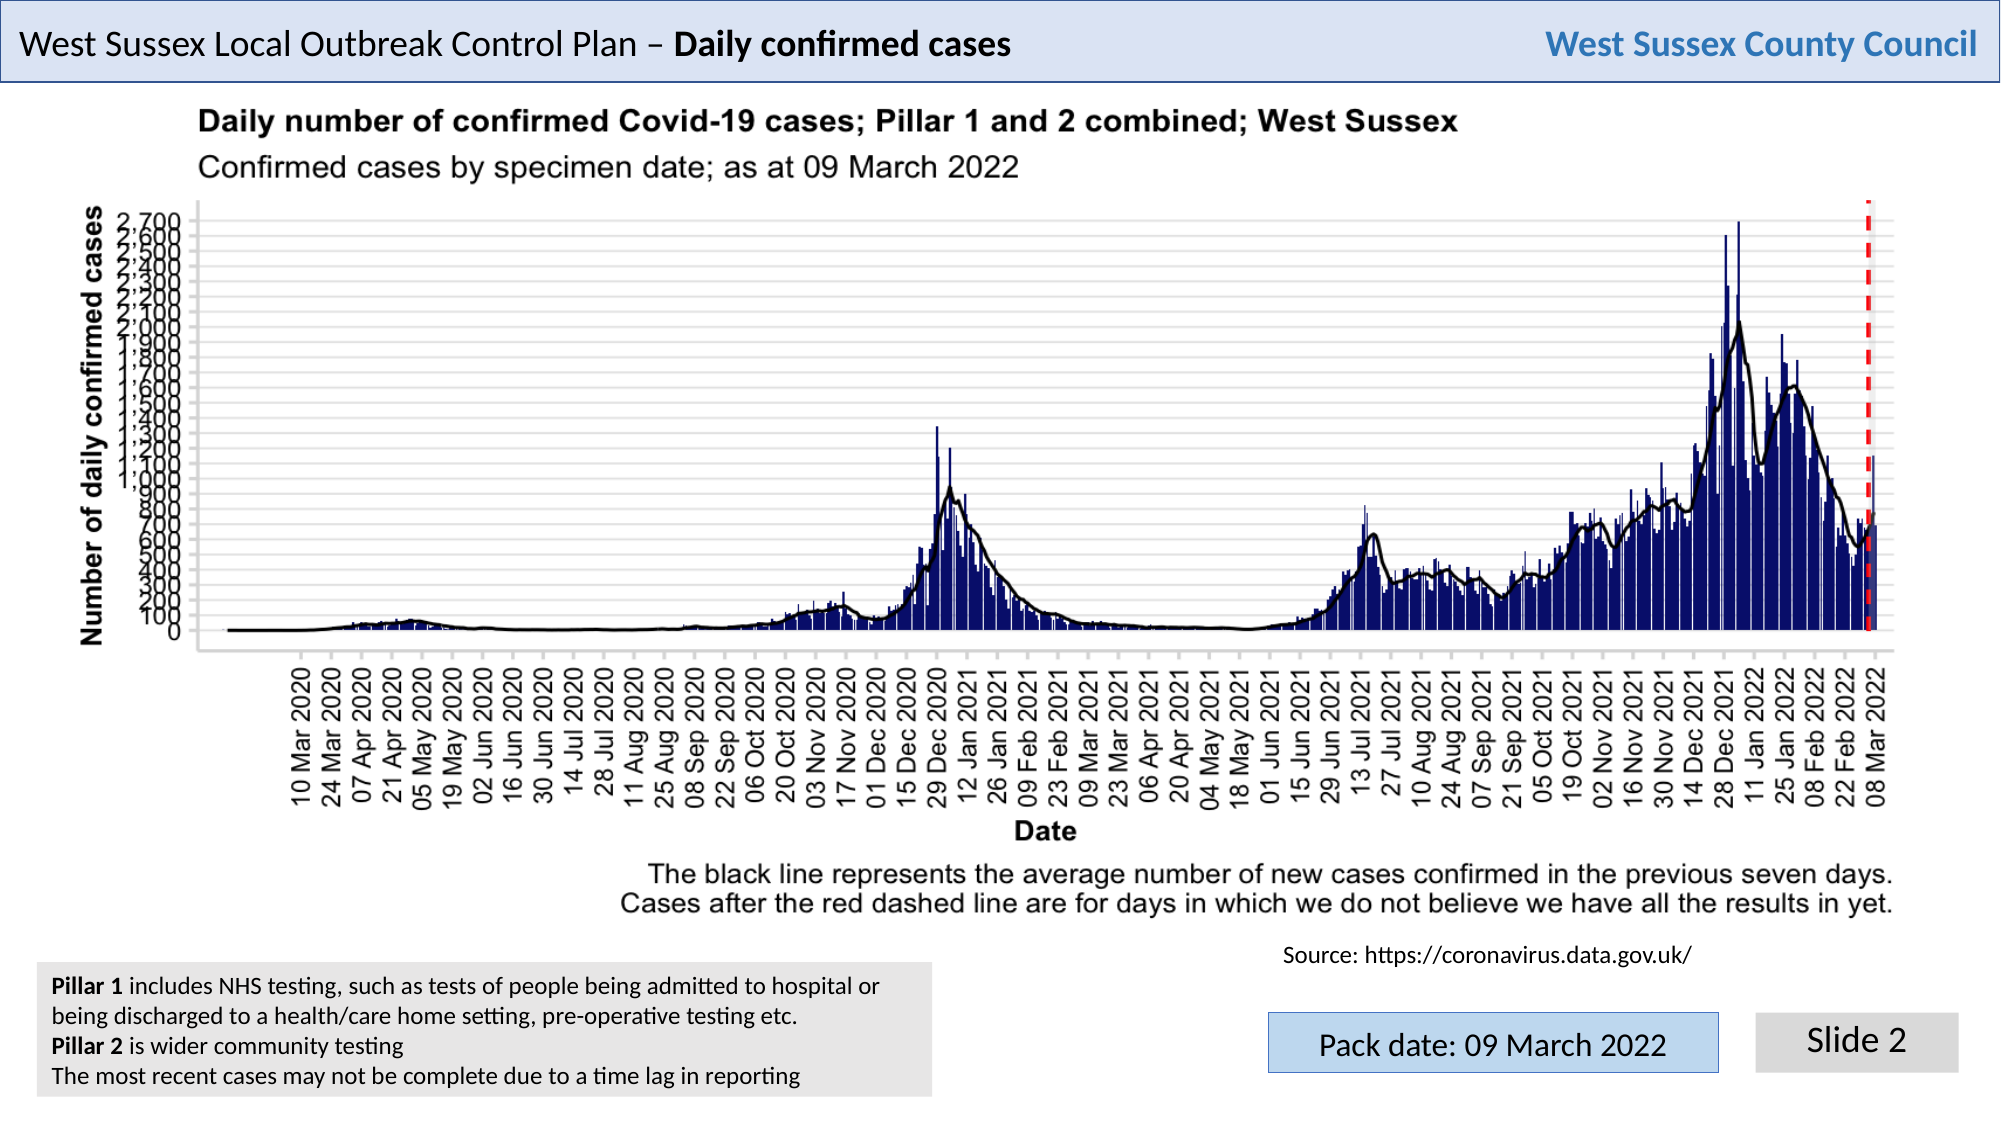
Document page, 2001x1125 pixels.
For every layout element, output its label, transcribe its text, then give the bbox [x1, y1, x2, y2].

list Slide 2 [1755, 1012, 1959, 1073]
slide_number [1268, 1012, 1719, 1073]
picture [63, 91, 1912, 935]
list Source: https://coronavirus.data.gov.uk/ [1268, 935, 1912, 995]
